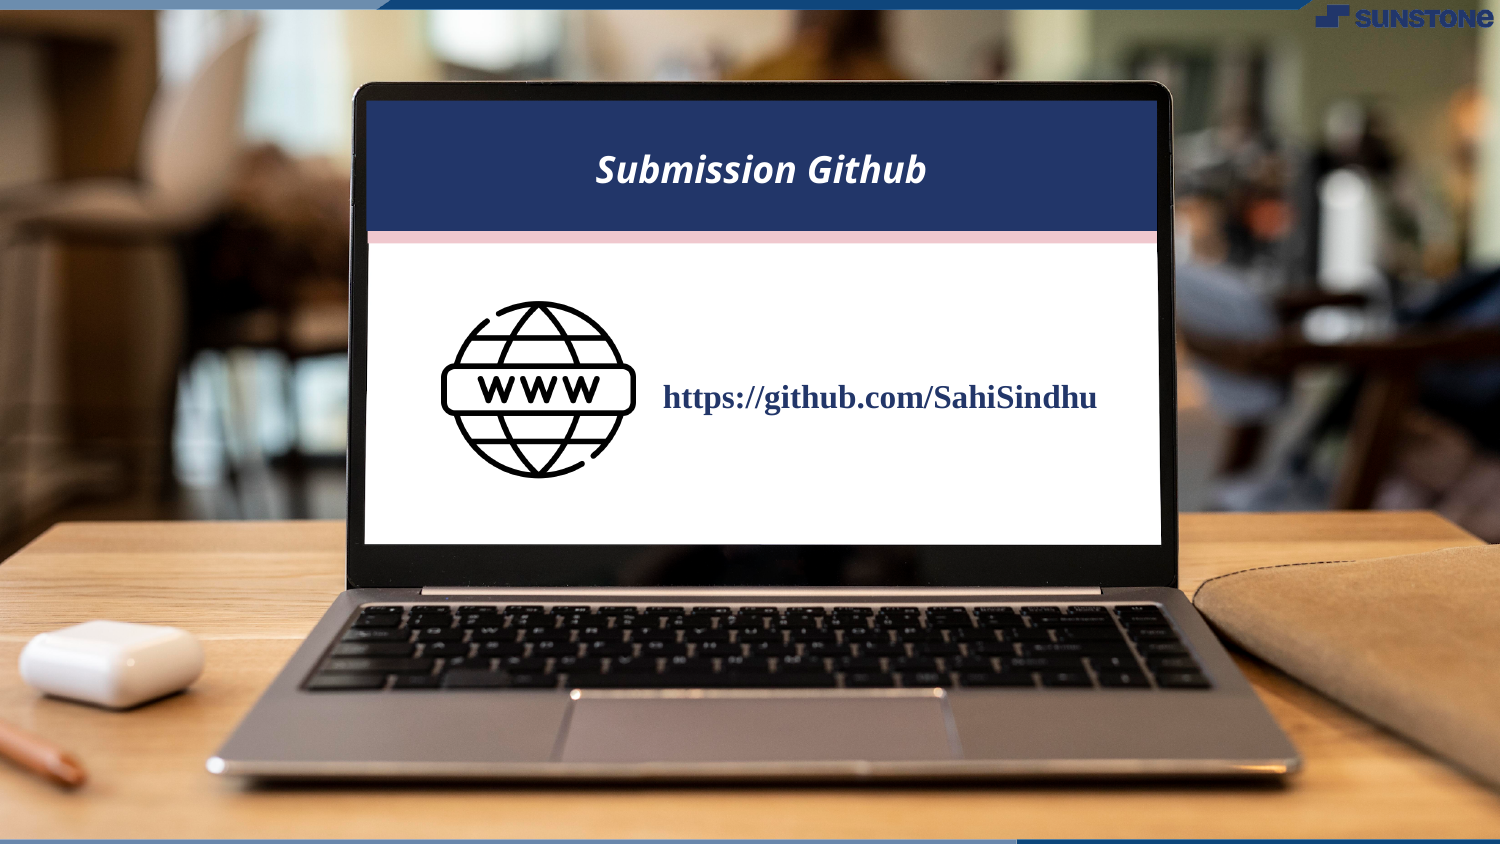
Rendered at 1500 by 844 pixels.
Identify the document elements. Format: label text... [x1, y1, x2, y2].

picture [0, 0, 1500, 844]
list https://github.com/SahiSindhu [643, 149, 1118, 640]
list Submission Github [432, 131, 1091, 206]
